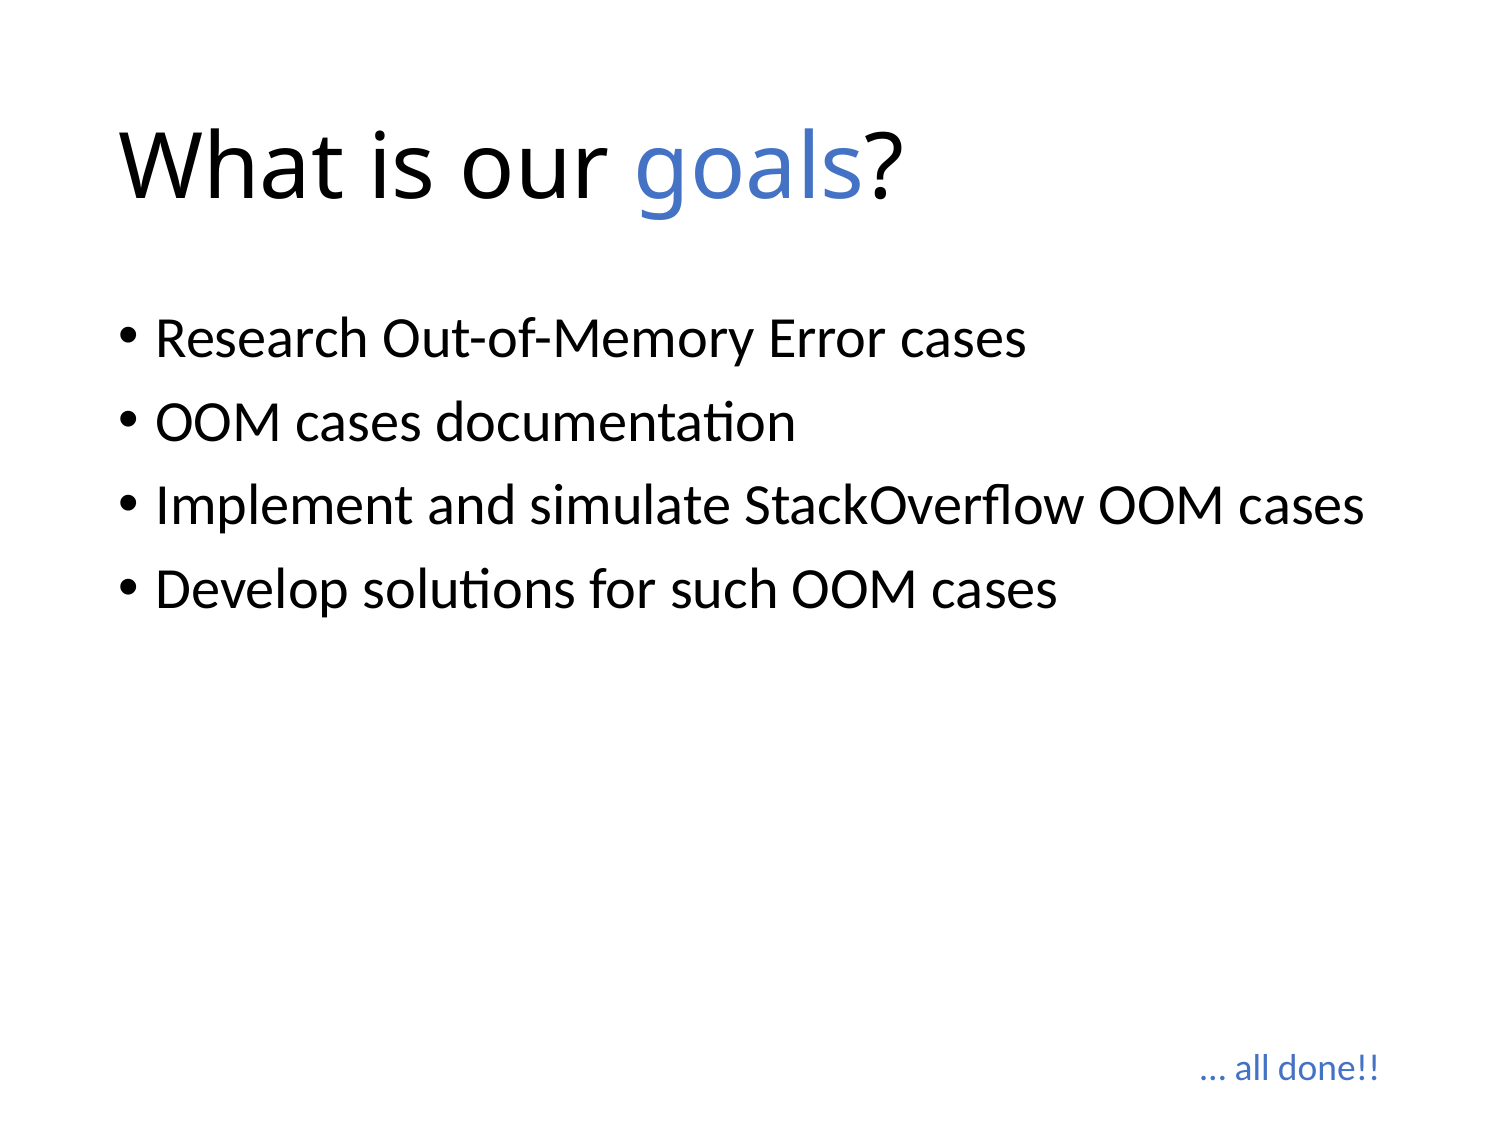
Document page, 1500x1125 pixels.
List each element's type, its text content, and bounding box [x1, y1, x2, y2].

text_box … all done!! [1185, 1035, 1396, 1096]
title What is our goals? [103, 59, 1397, 278]
list Research Out-of-Memory Error cases OOM cases documentation Implement and simulate StackOverflow OOM cases Develop solutions for such OOM cases [103, 299, 1397, 1014]
